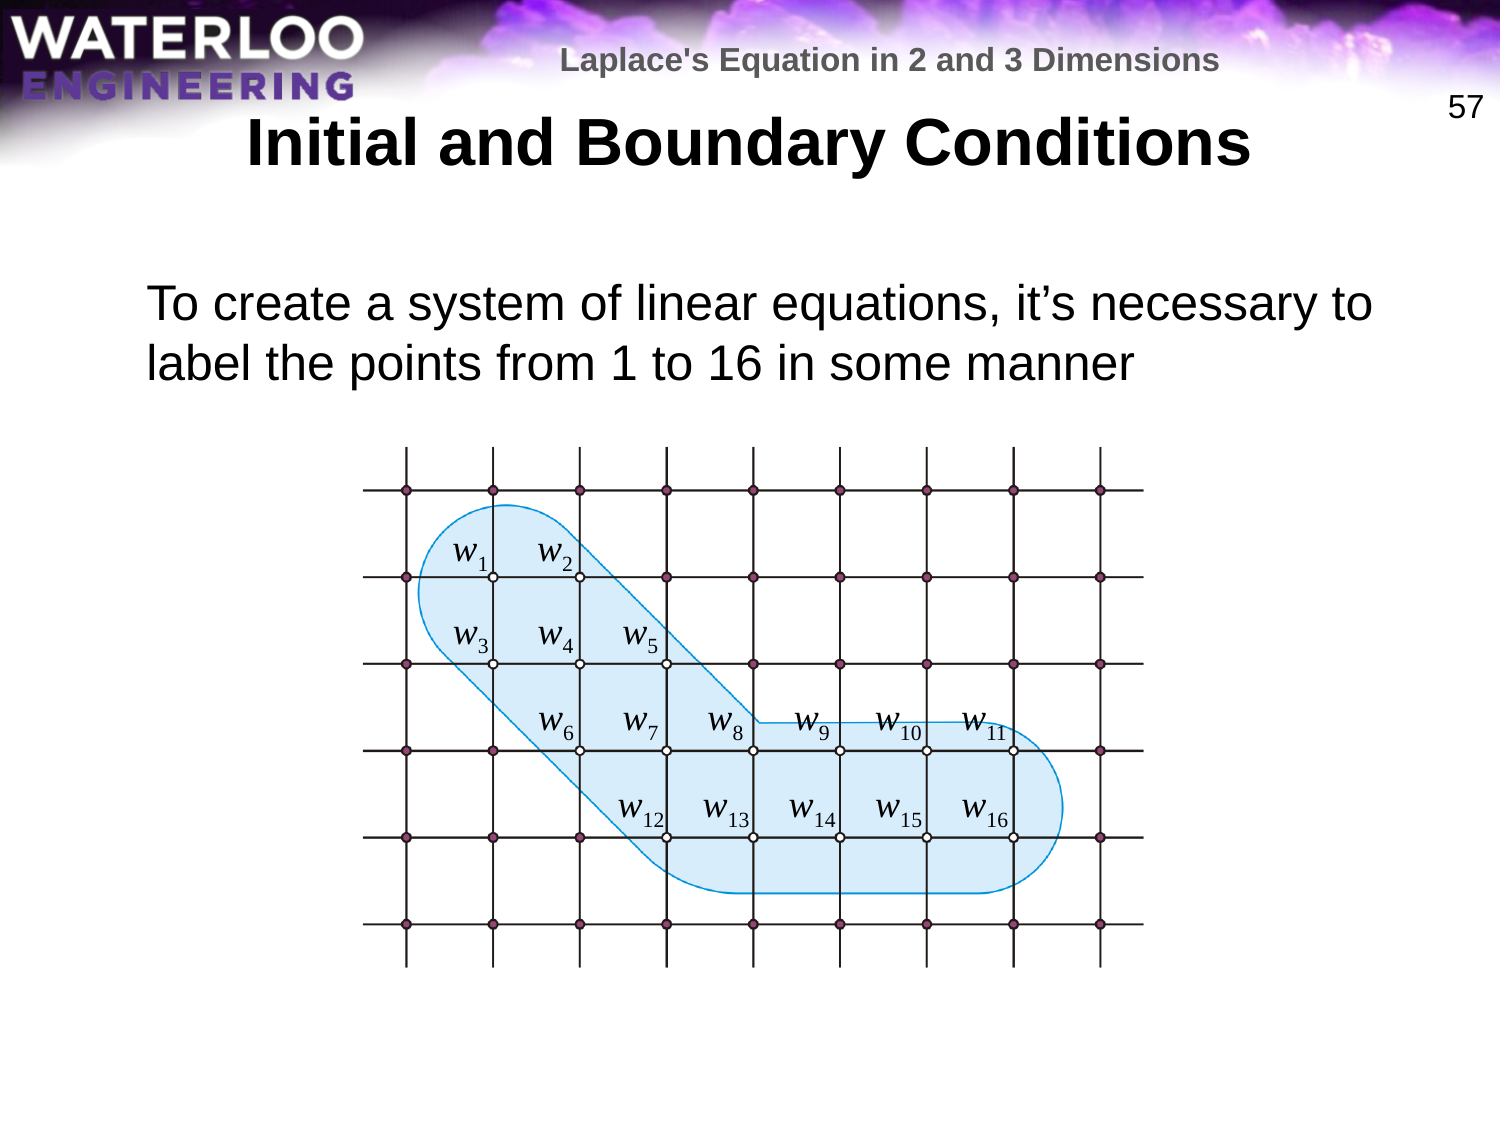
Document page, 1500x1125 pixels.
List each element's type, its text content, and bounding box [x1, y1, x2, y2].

list To create a system of linear equations, it’s necessary to label the points from 1 to 16 in some manner [74, 262, 1426, 1020]
footer Laplace's Equation in 2 and 3 Dimensions [535, 31, 1236, 74]
slide_number 57 [1371, 73, 1500, 134]
picture [0, 0, 1500, 1125]
title Initial and Boundary Conditions [74, 44, 1426, 233]
